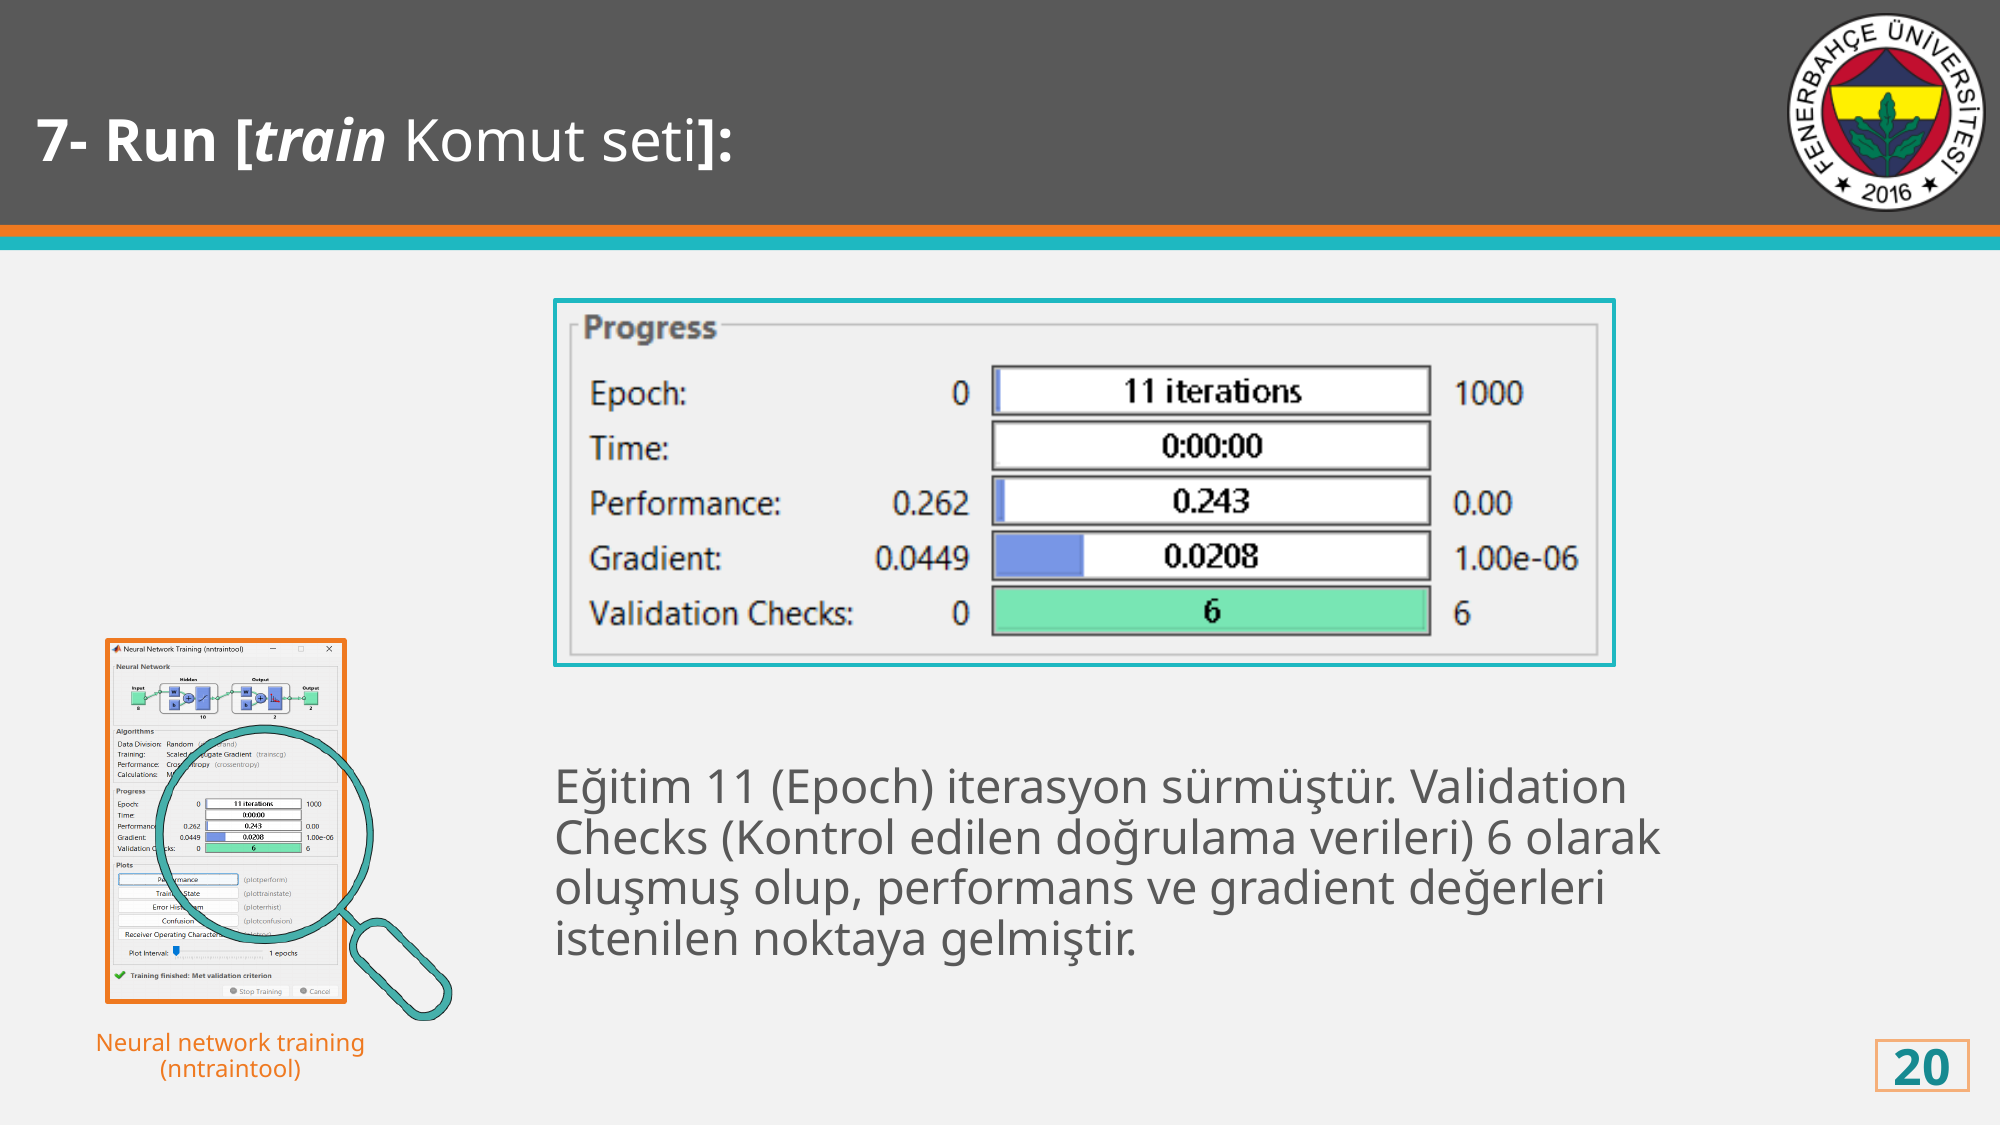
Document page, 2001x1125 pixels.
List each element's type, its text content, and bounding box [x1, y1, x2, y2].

text_box Eğitim 11 (Epoch) iterasyon sürmüştür. Validation Checks (Kontrol edilen doğrulama verileri) 6 olarak oluşmuş olup, performans ve gradient değerleri istenilen noktaya gelmiştir. [539, 755, 1776, 974]
picture [109, 642, 485, 1052]
picture [557, 302, 1612, 663]
title 7- Run [train Komut seti]: [21, 95, 1544, 182]
list [31, 333, 1845, 921]
picture [1787, 13, 1986, 212]
text_box Neural network training (nntraintool) [75, 1023, 386, 1091]
text_box 20 [1876, 1039, 1969, 1092]
